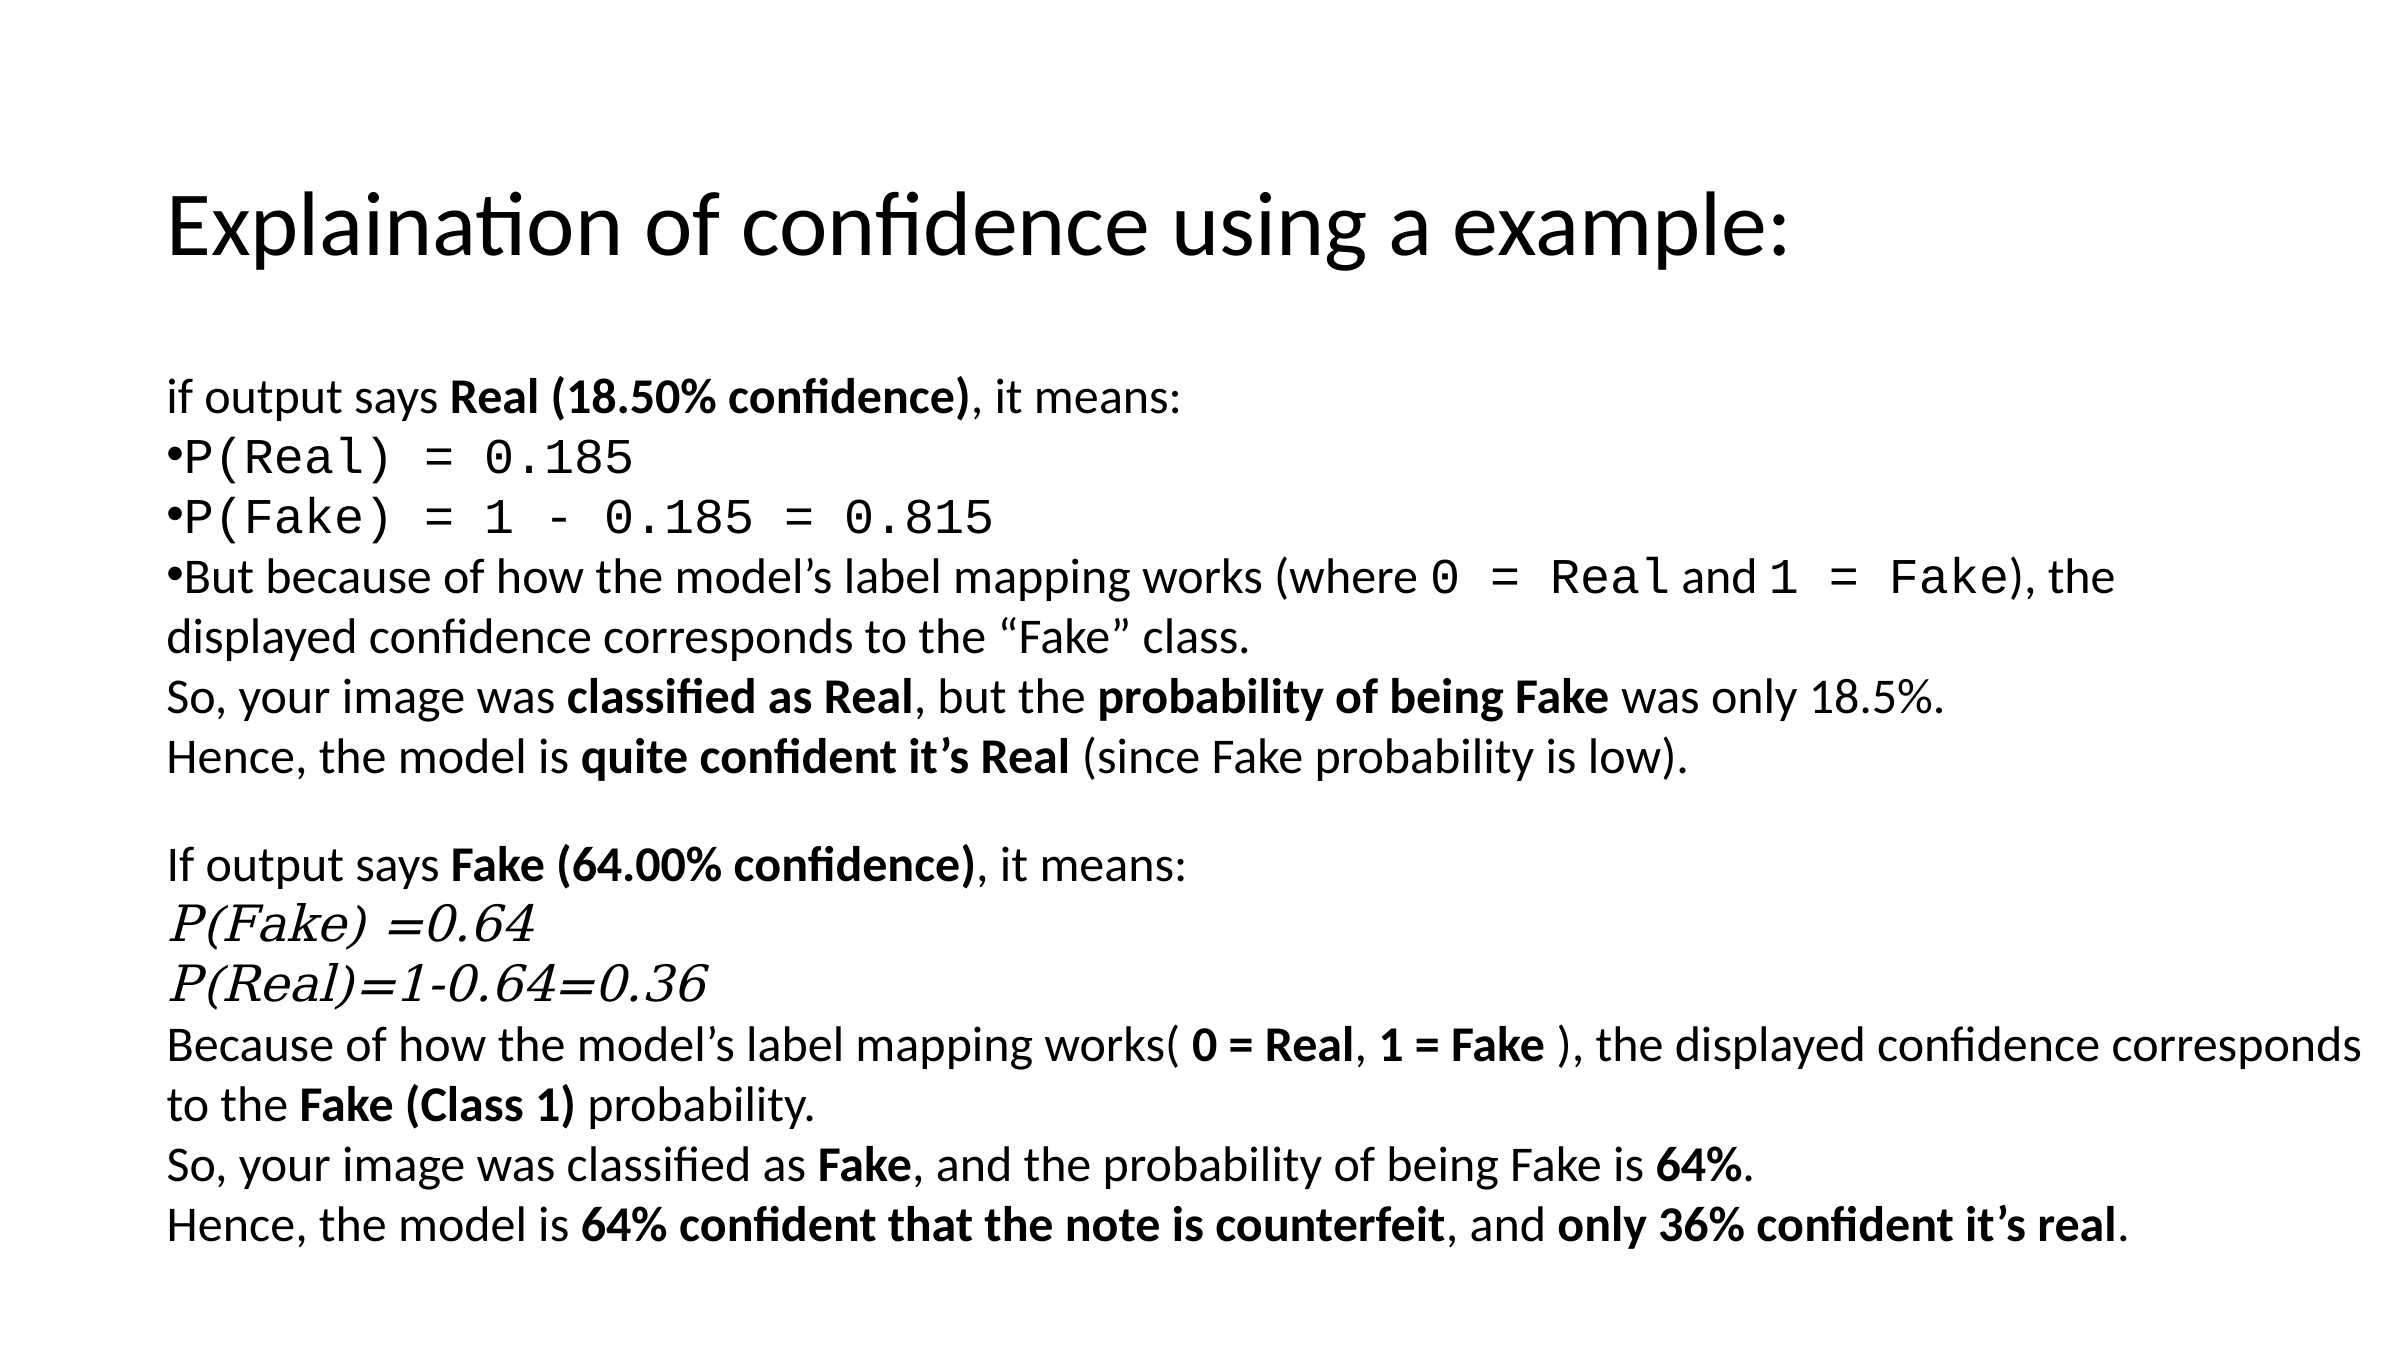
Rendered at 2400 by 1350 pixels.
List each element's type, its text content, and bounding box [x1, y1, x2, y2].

text_box Explaination of confidence using a example: if output says Real (18.50% confidence), it means: P(Real) = 0.185 P(Fake) = 1 - 0.185 = 0.815 But because of how the model’s label mapping works (where 0 = Real and 1 = Fake), the displayed confidence corresponds to the “Fake” class. So, your image was classified as Real, but the probability of being Fake was only 18.5%. Hence, the model is quite confident it’s Real (since Fake probability is low). [151, 156, 2316, 791]
text_box If output says Fake (64.00% confidence), it means: P(Fake) =0.64 P(Real)=1-0.64=0.36 Because of how the model’s label mapping works( 0 = Real, 1 = Fake ), the displayed confidence corresponds to the Fake (Class 1) probability. So, your image was classified as Fake, and the probability of being Fake is 64%. Hence, the model is 64% confident that the note is counterfeit, and only 36% confident it’s real. [151, 824, 2382, 1259]
